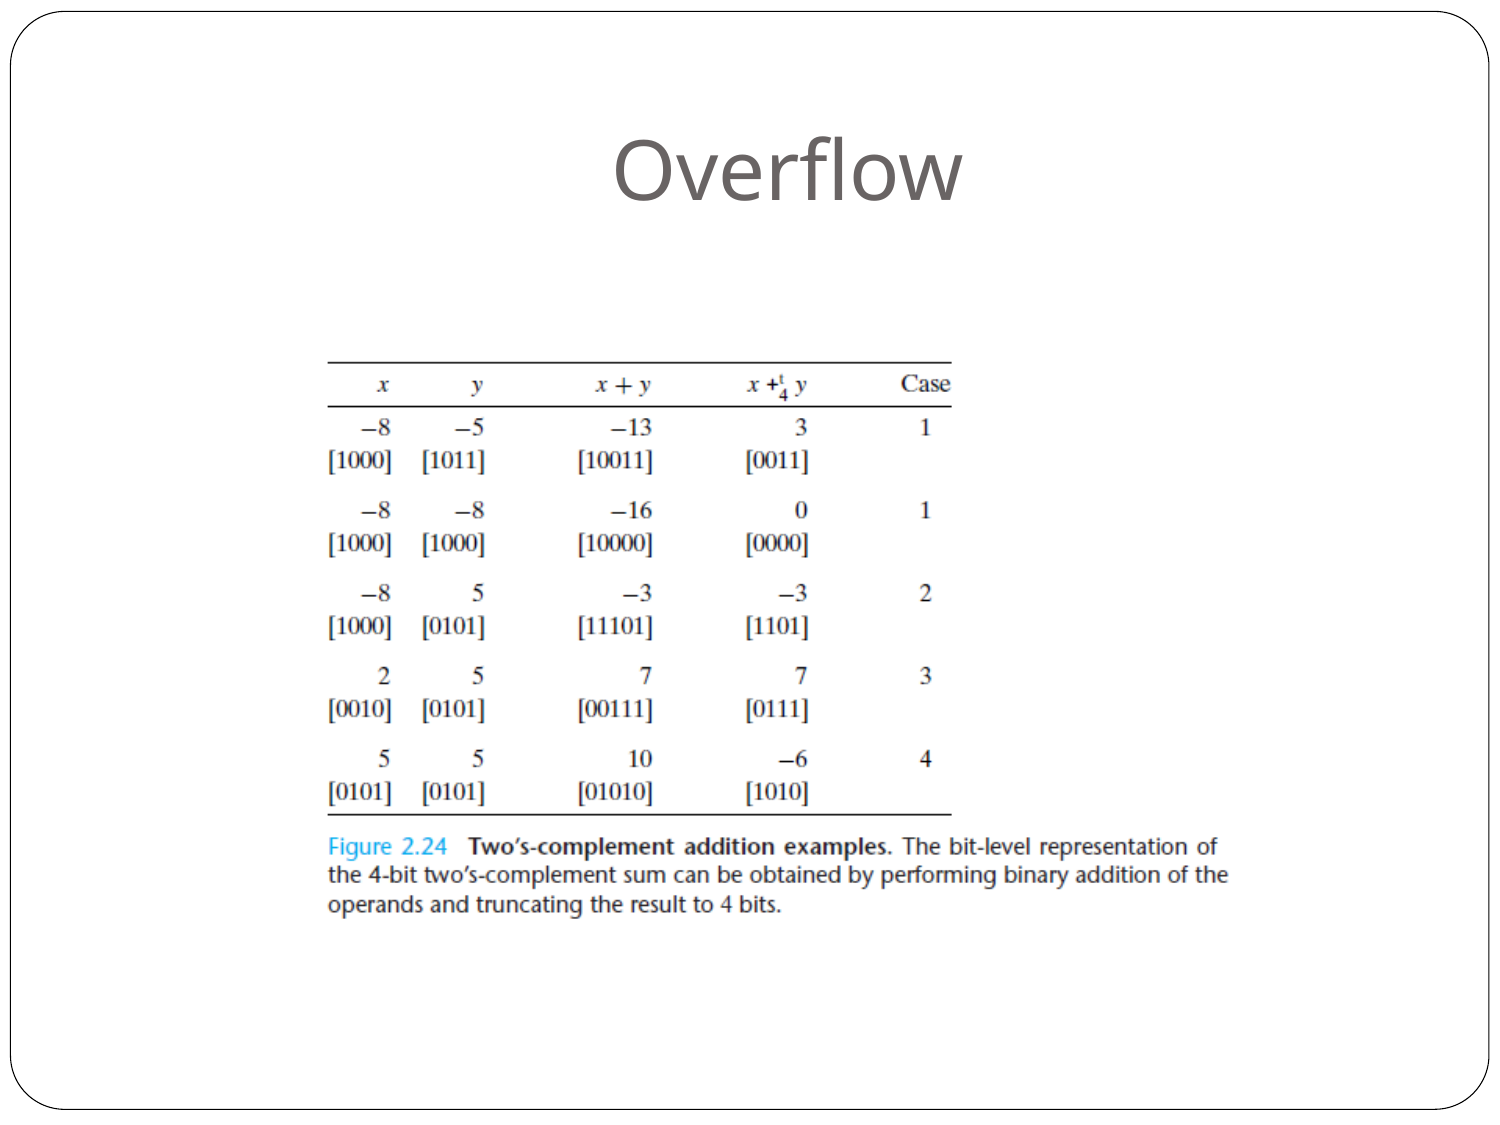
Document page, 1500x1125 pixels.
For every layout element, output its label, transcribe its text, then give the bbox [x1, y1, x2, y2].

text_box Overflow [150, 45, 1425, 233]
picture [242, 305, 1358, 944]
text_box [150, 237, 1425, 988]
